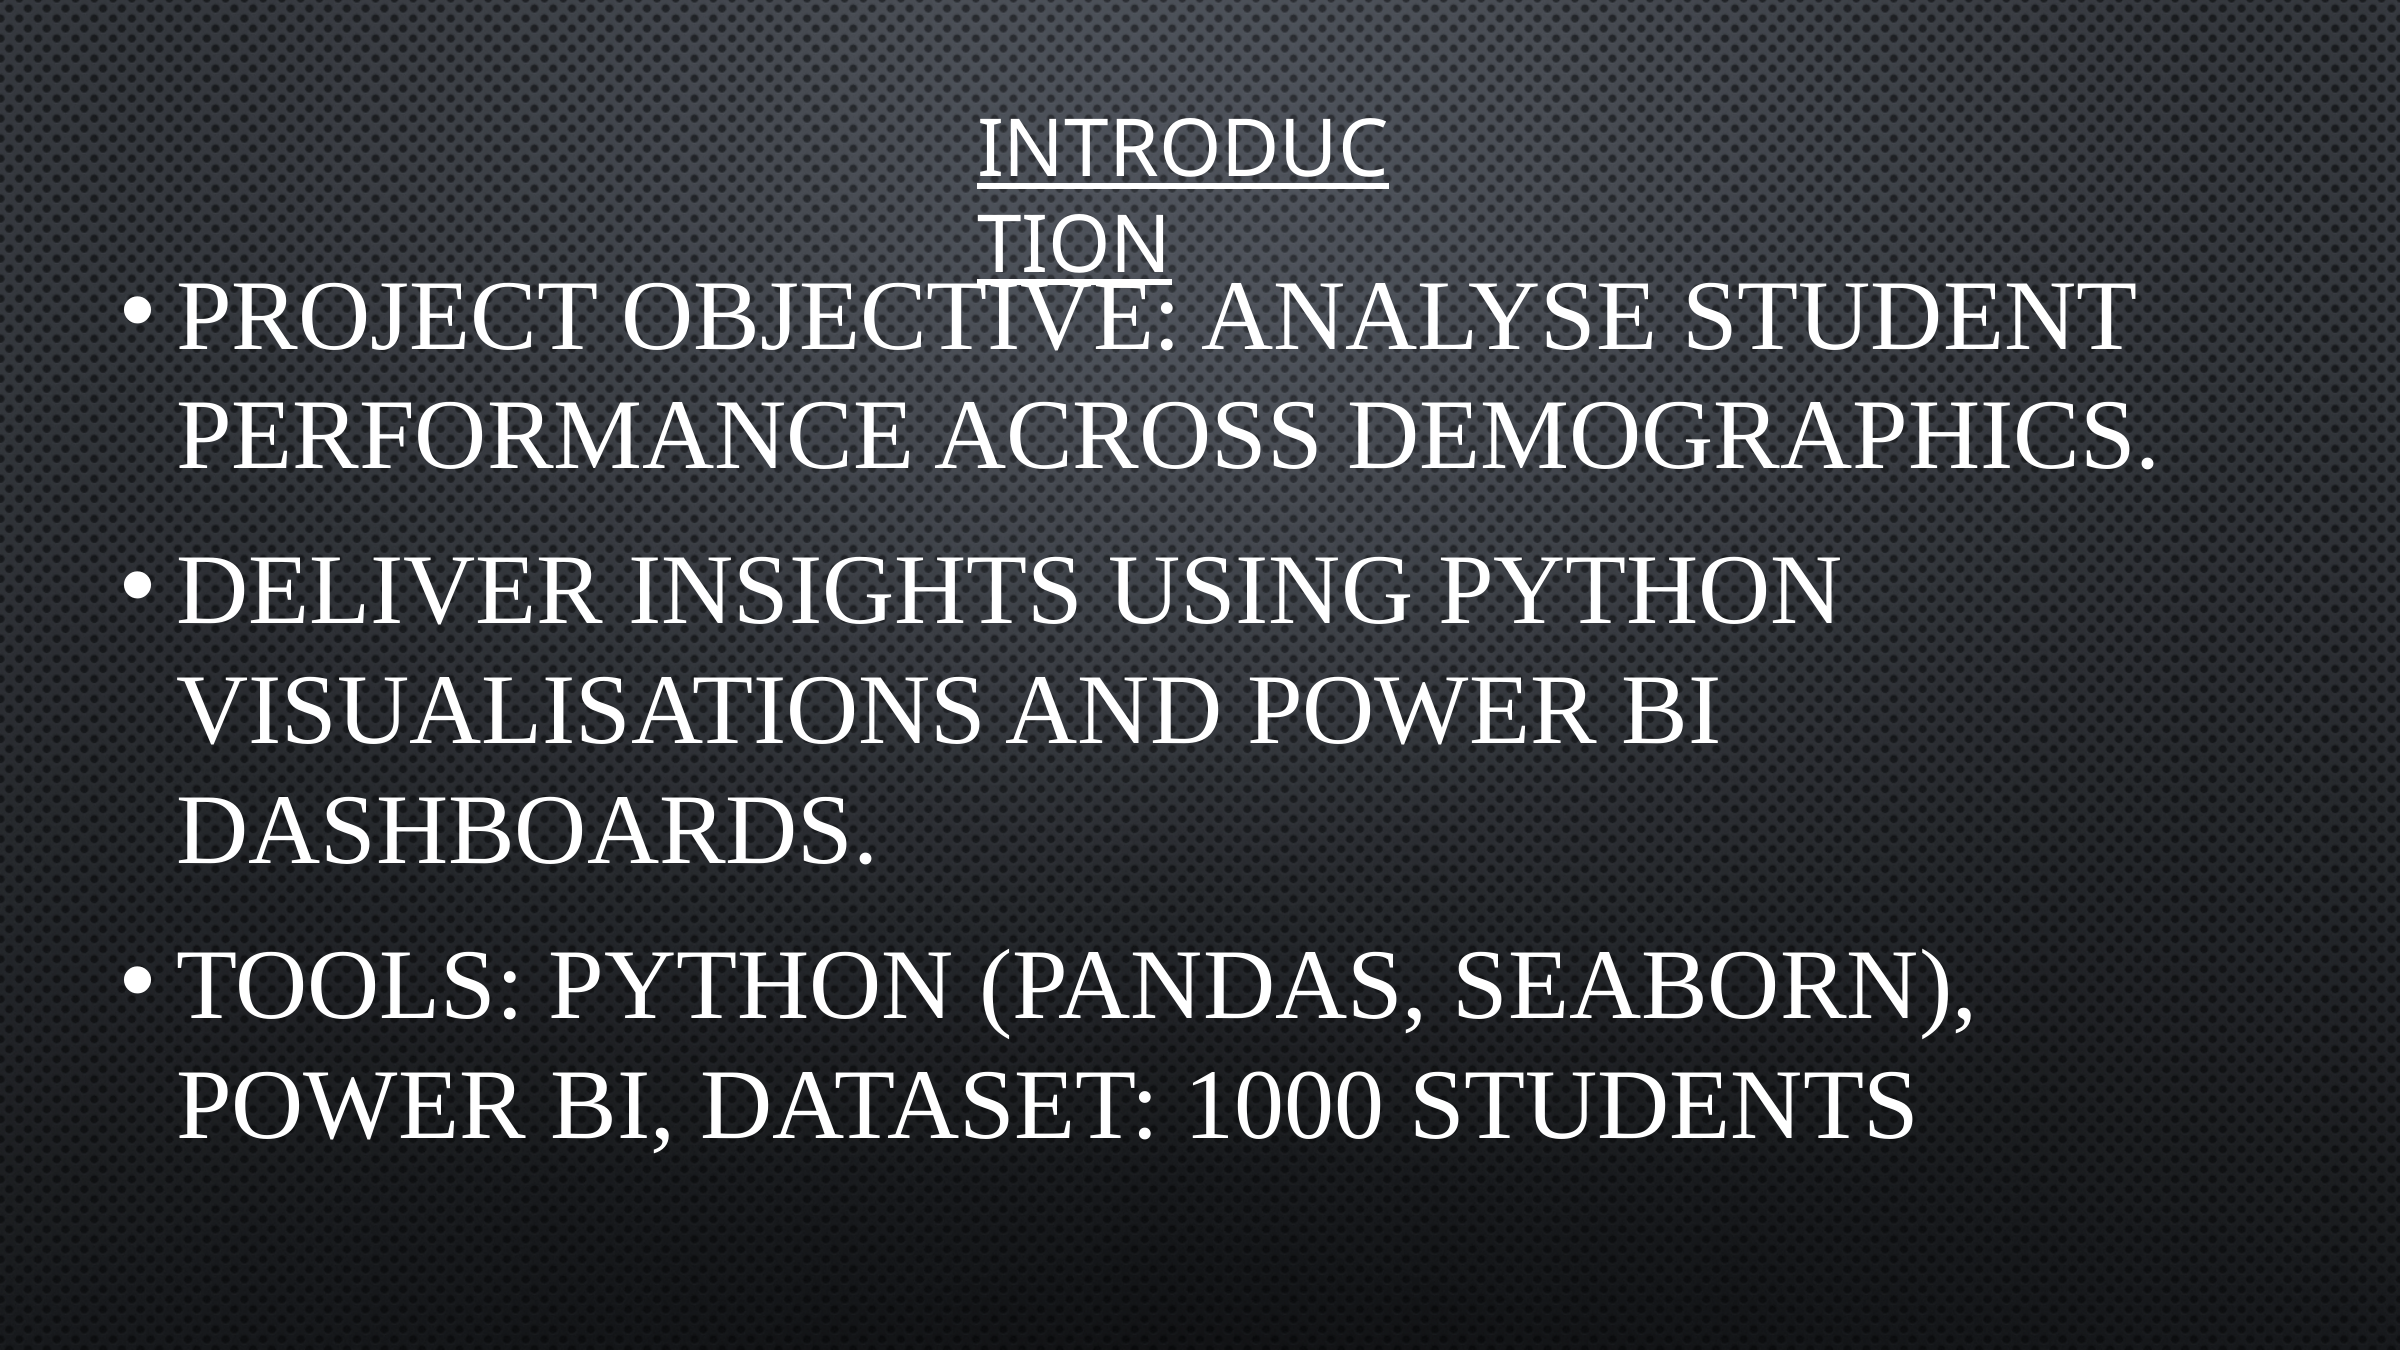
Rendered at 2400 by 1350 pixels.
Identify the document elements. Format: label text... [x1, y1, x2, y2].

text_box Project Objective: Analyse student performance across demographics. Deliver insights using Python visualisations and Power BI dashboards. Tools: Python (Pandas, Seaborn), Power BI, Dataset: 1000 students [105, 241, 2321, 1350]
text_box Introduction [962, 89, 1438, 241]
